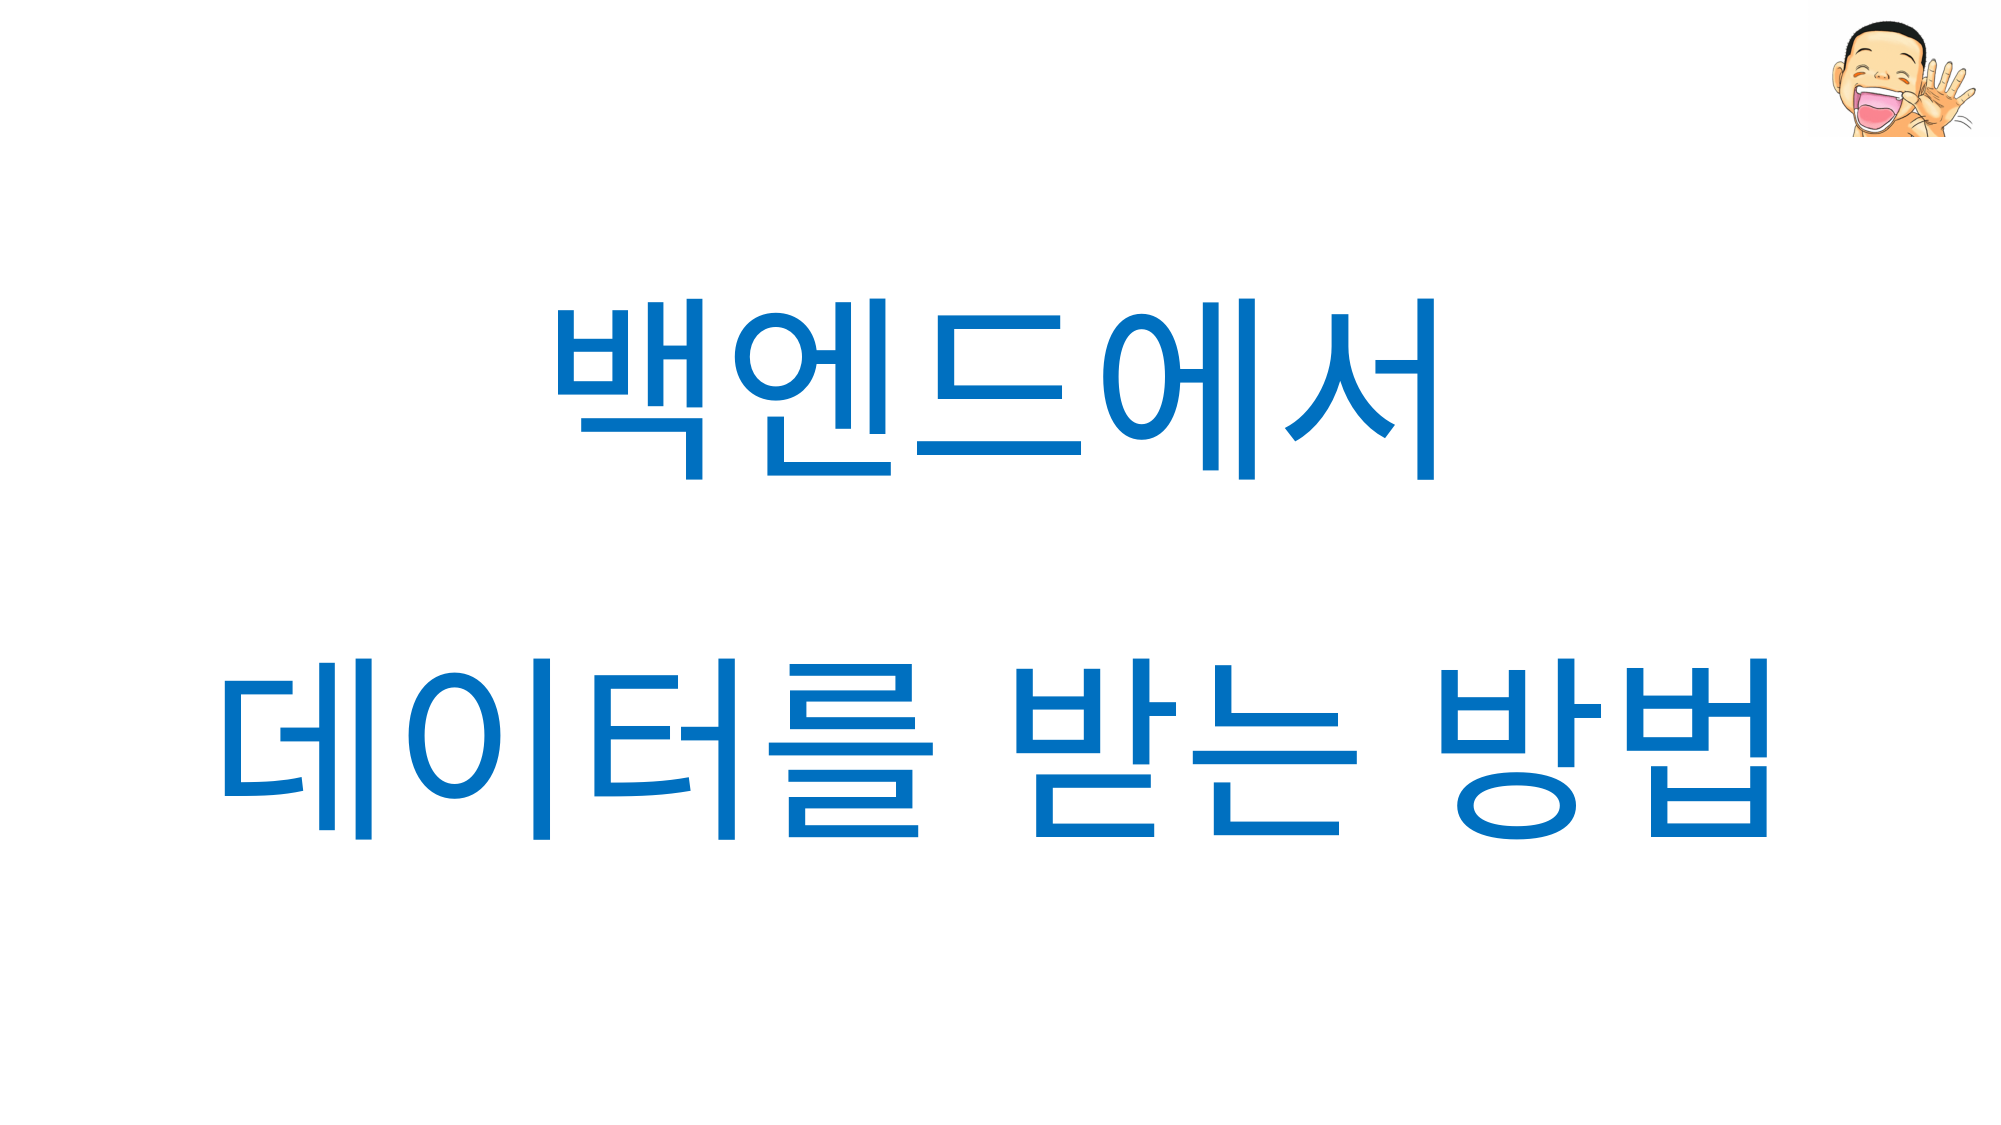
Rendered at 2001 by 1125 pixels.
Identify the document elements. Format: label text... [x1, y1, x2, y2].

picture [1808, 0, 2000, 137]
text_box 백엔드에서 데이터를 받는 방법 [0, 137, 2000, 873]
